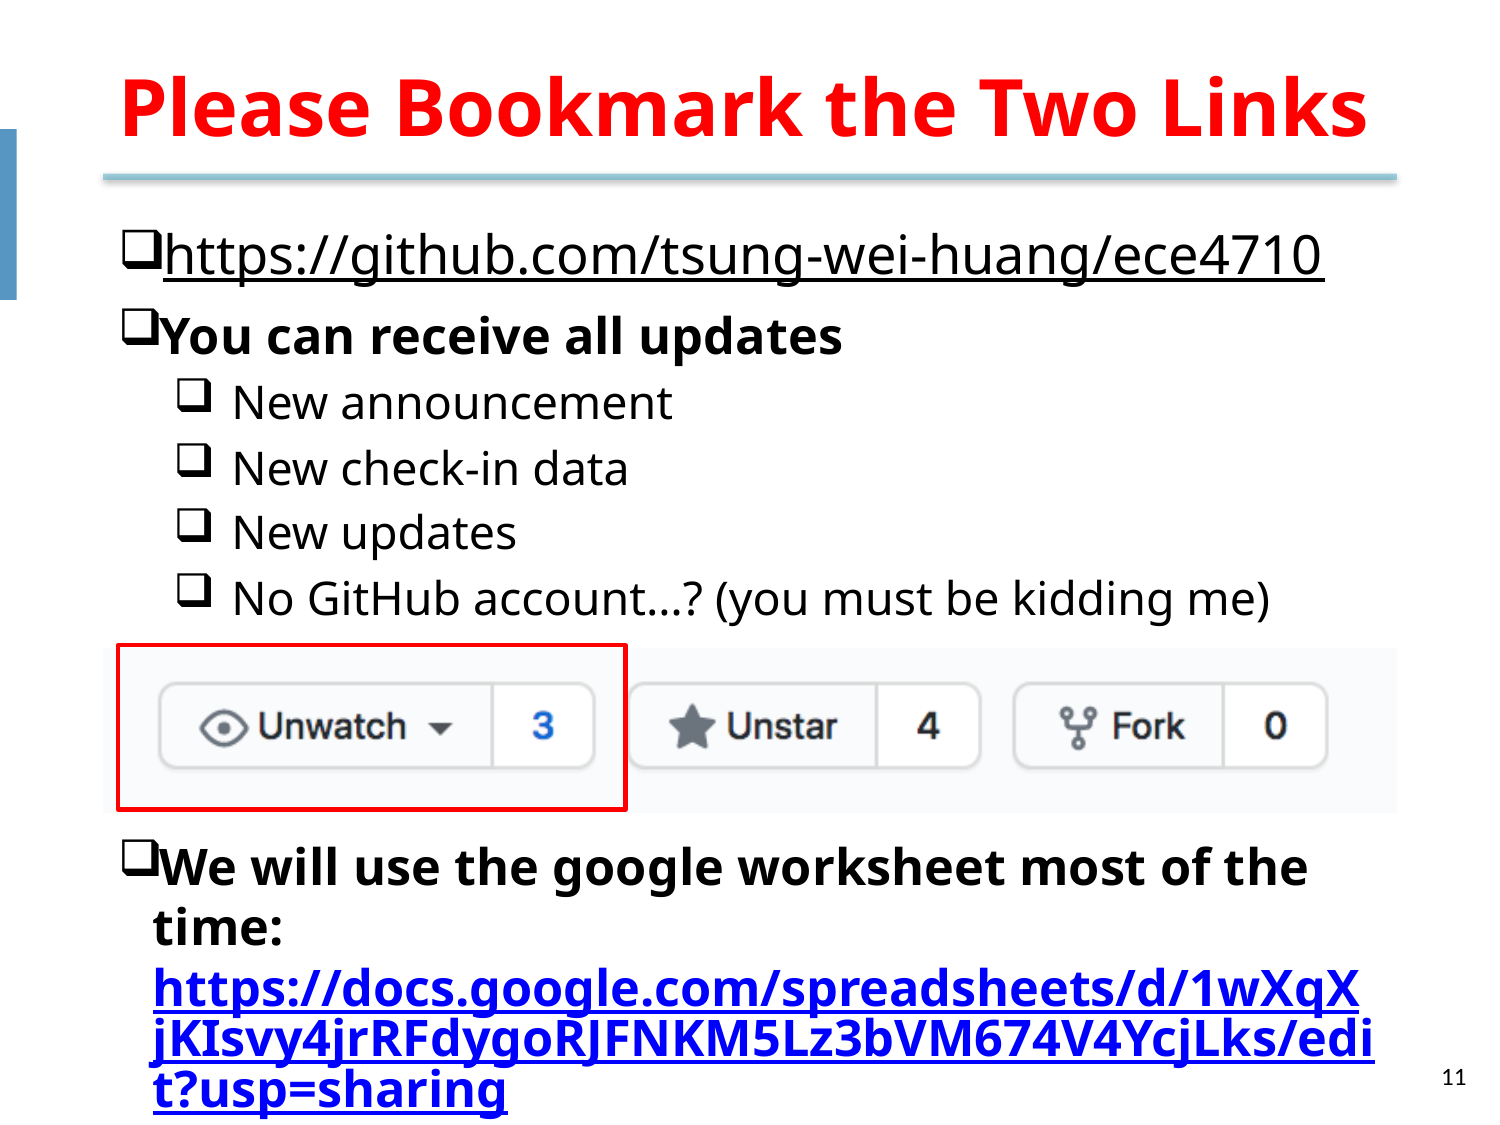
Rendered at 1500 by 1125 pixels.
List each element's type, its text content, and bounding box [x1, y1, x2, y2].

slide_number 11 [1131, 1045, 1482, 1106]
text_box https://github.com/tsung-wei-huang/ece4710 You can receive all updates New announcement New check-in data New updates No GitHub account…? (you must be kidding me) We will use the google worksheet most of the time: https://docs.google.com/spreadsheets/d/1wXqXjKIsvy4jrRFdygoRJFNKM5Lz3bVM674V4YcjLks/edit?usp=sharing [103, 821, 1397, 1100]
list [102, 648, 1398, 814]
title Please Bookmark the Two Links [103, 25, 1397, 185]
text_box https://github.com/tsung-wei-huang/ece4710 You can receive all updates New announcement New check-in data New updates No GitHub account…? (you must be kidding me) We will use the google worksheet most of the time: https://docs.google.com/spreadsheets/d/1wXqXjKIsvy4jrRFdygoRJFNKM5Lz3bVM674V4YcjLks/edit?usp=sharing [103, 212, 1397, 647]
